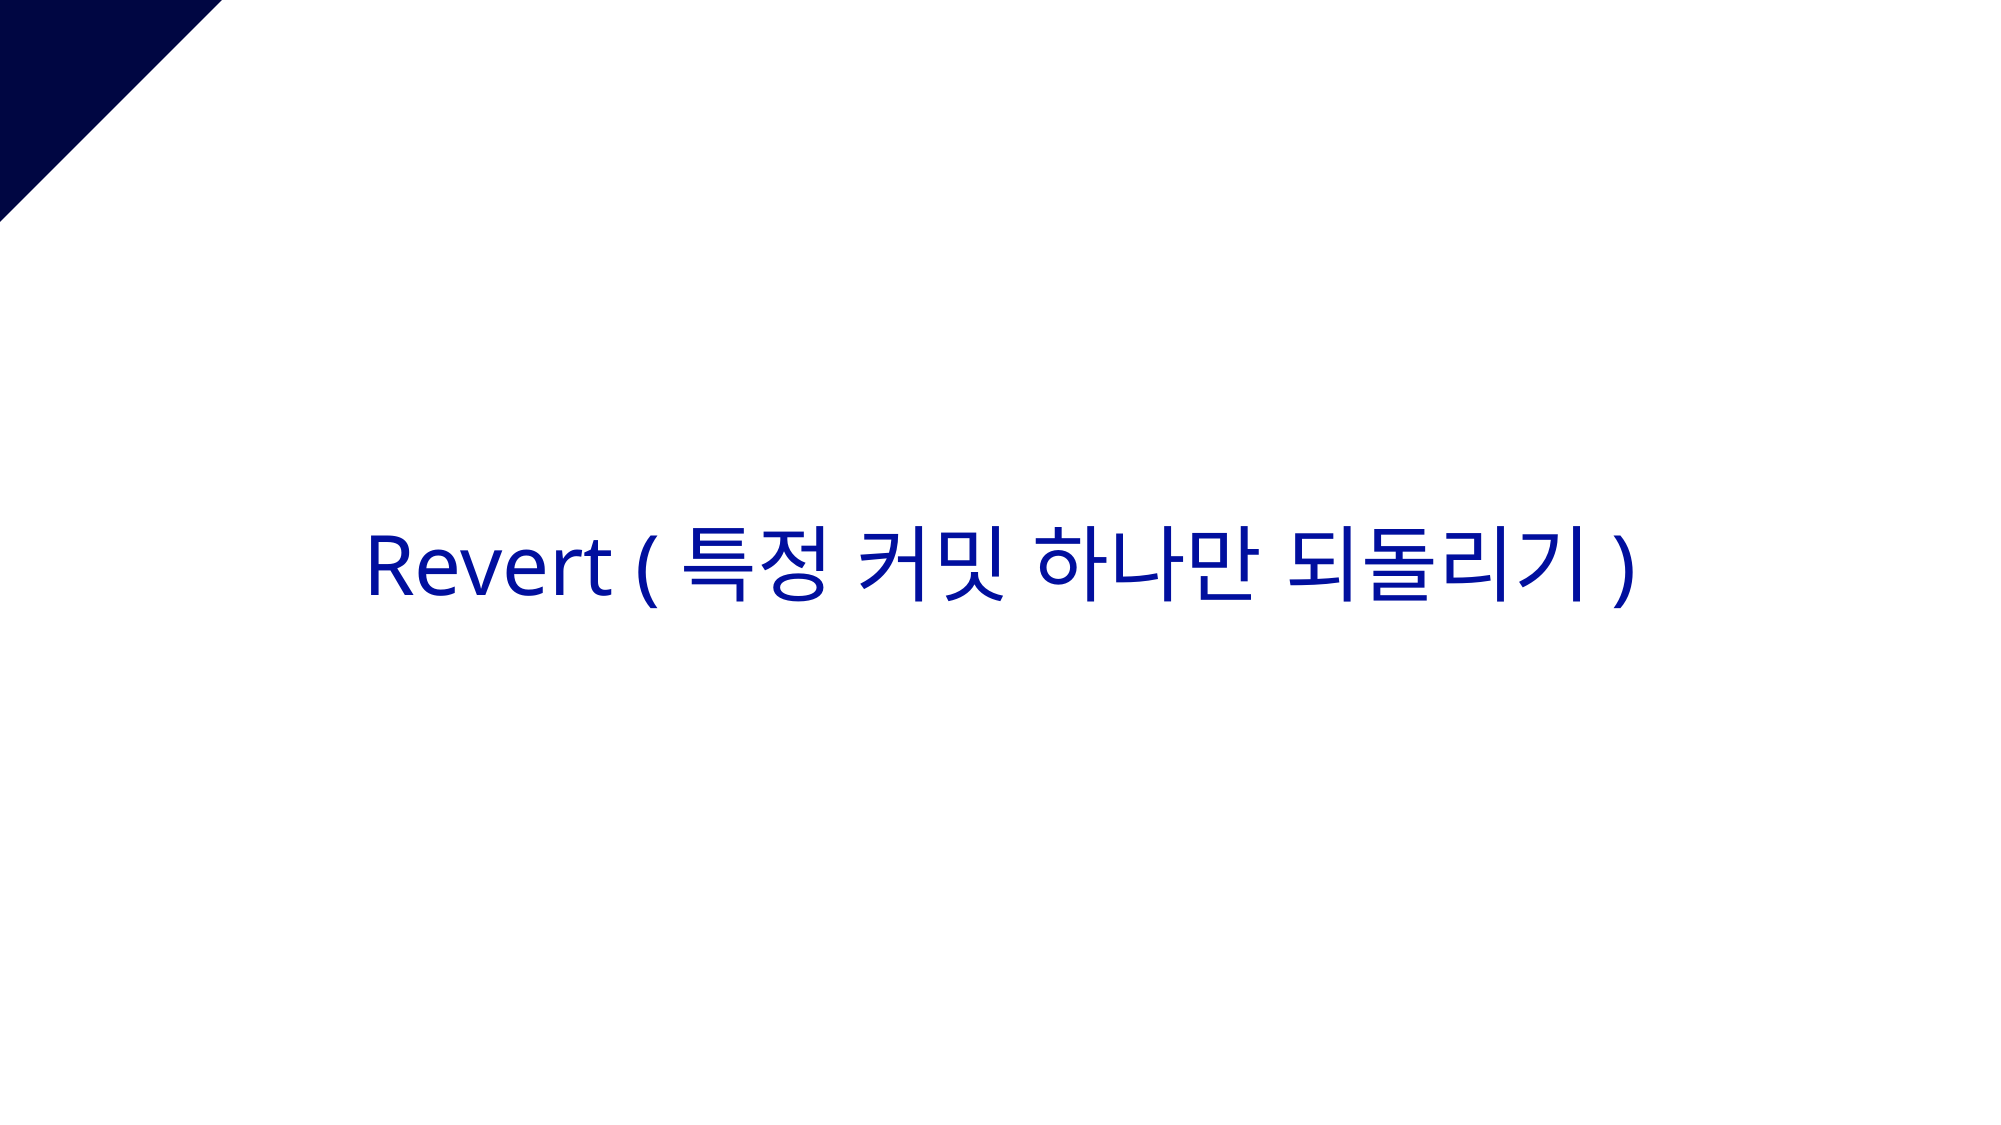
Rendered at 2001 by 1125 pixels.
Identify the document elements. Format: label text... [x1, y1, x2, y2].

text_box [0, 0, 224, 224]
text_box Revert (특정 커밋 하나만 되돌리기) [245, 504, 1754, 620]
